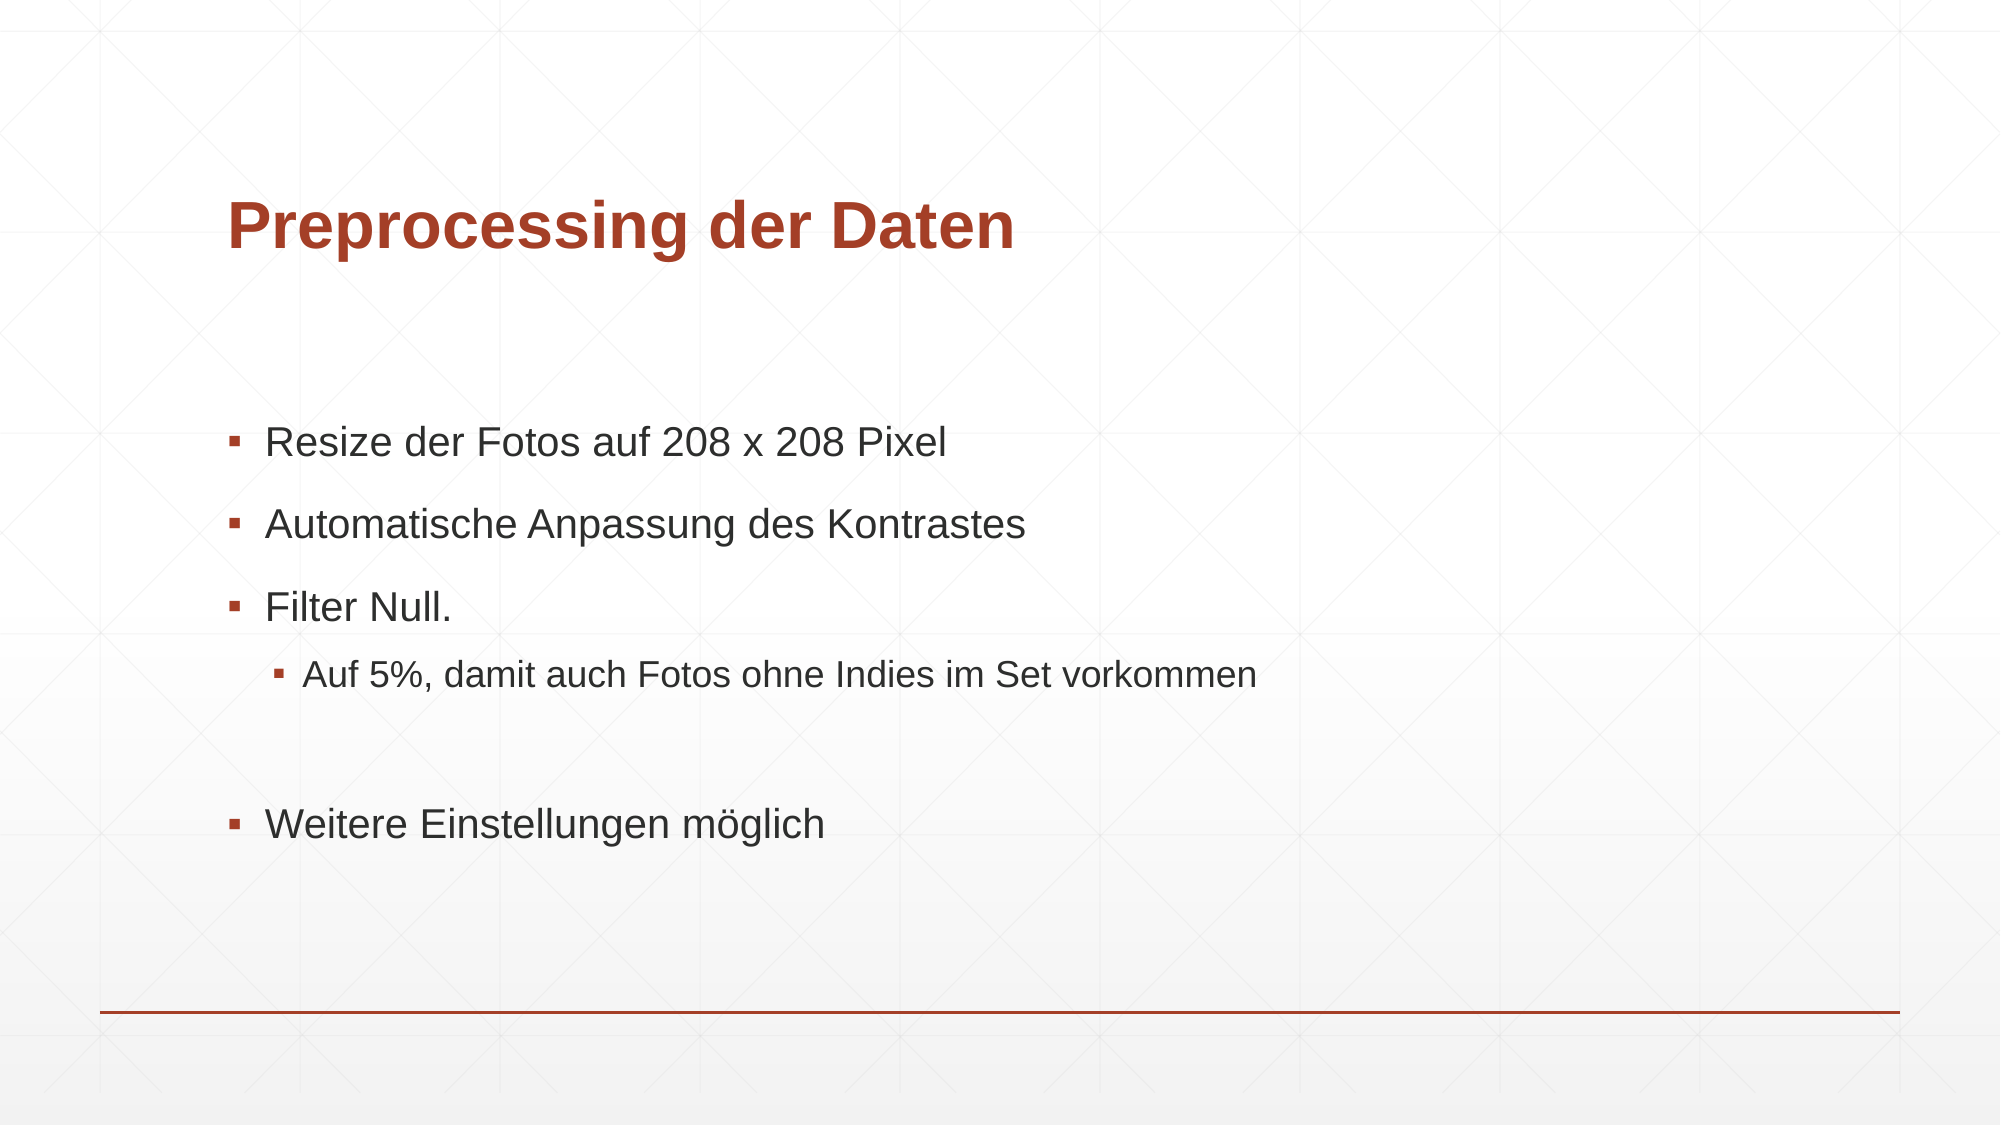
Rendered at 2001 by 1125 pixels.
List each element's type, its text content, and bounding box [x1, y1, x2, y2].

title Preprocessing der Daten [212, 82, 1788, 271]
list Resize der Fotos auf 208 x 208 Pixel Automatische Anpassung des Kontrastes Filter Null. Auf 5%, damit auch Fotos ohne Indies im Set vorkommen Weitere Einstellungen möglich [212, 324, 1788, 950]
